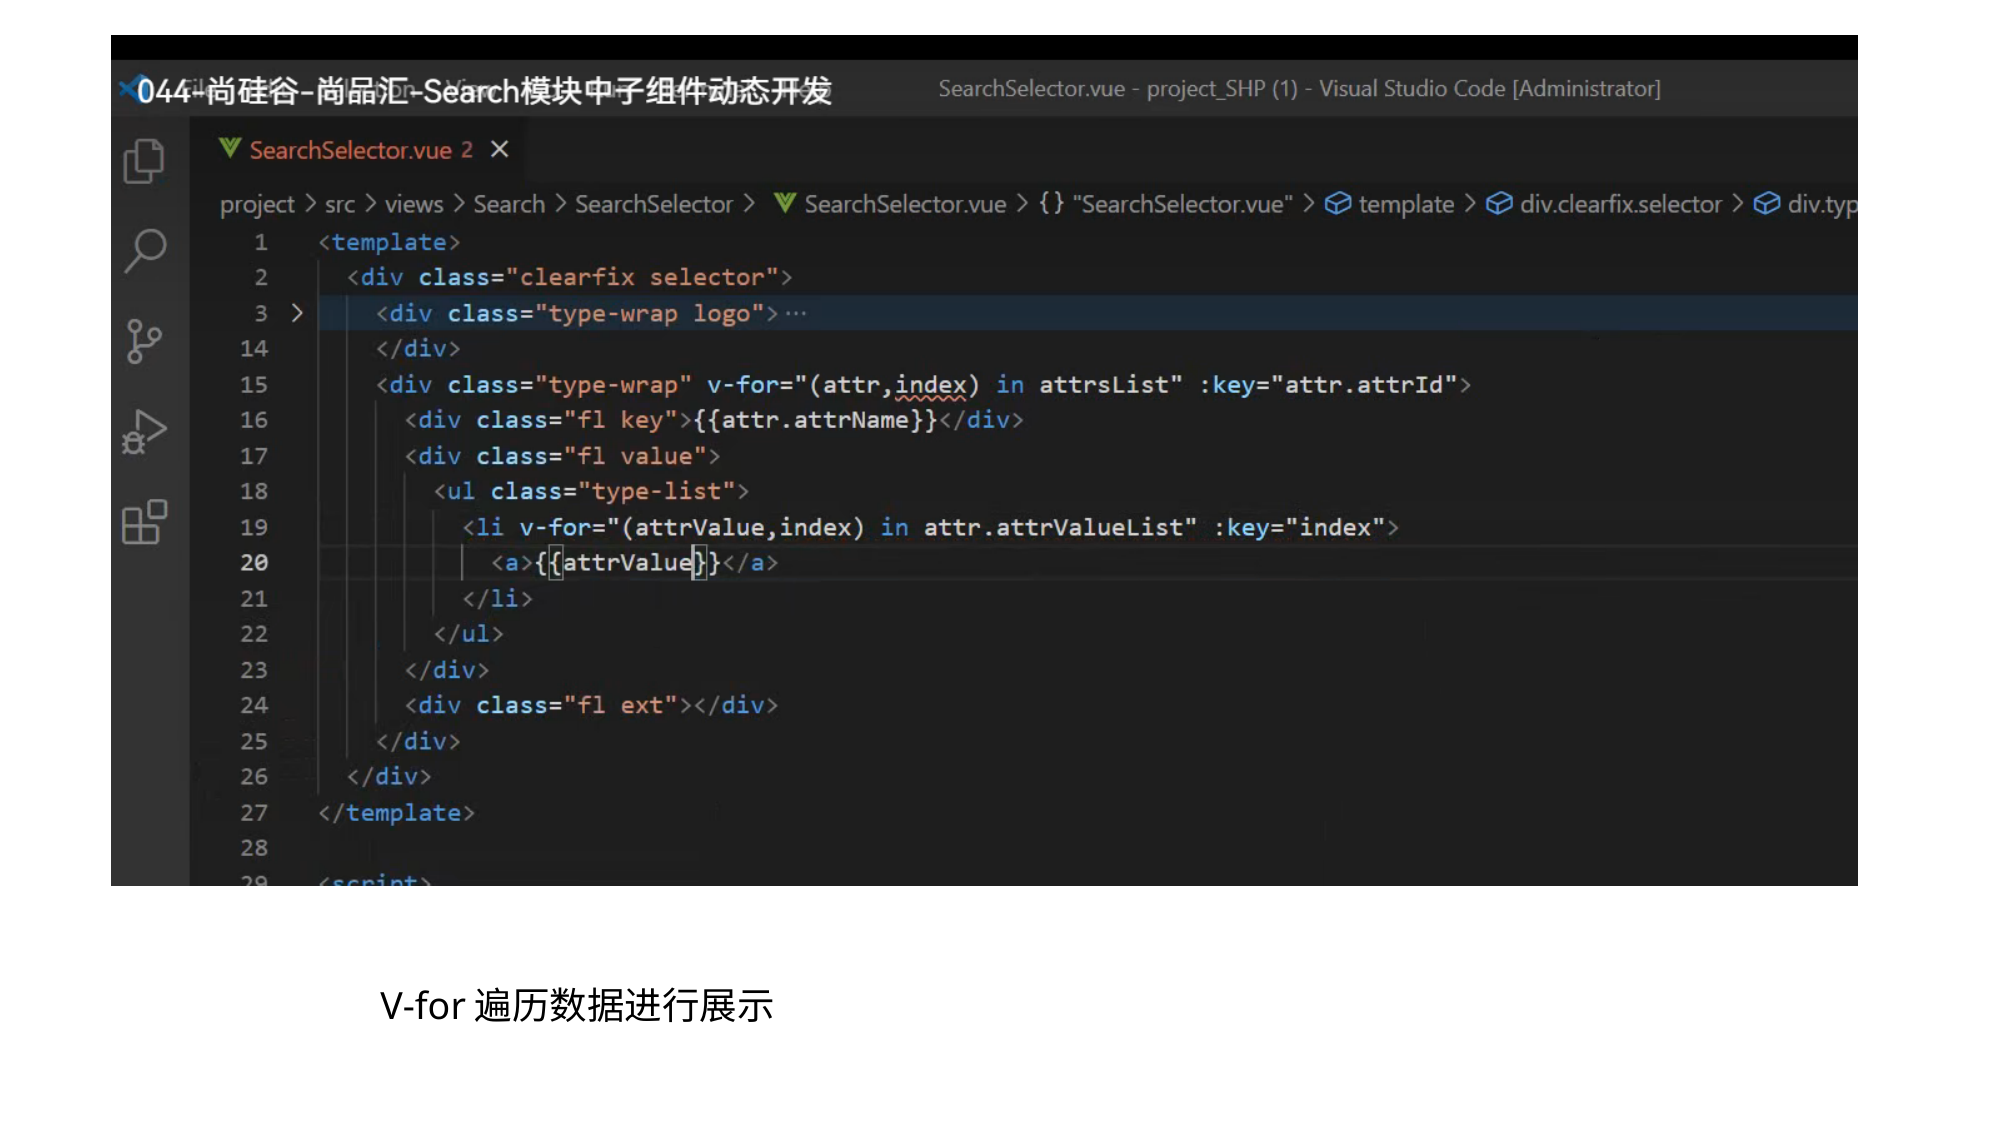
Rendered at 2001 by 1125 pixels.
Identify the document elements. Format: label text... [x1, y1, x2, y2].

text_box V-for遍历数据进行展示 [365, 974, 1472, 1035]
picture [111, 35, 1858, 886]
